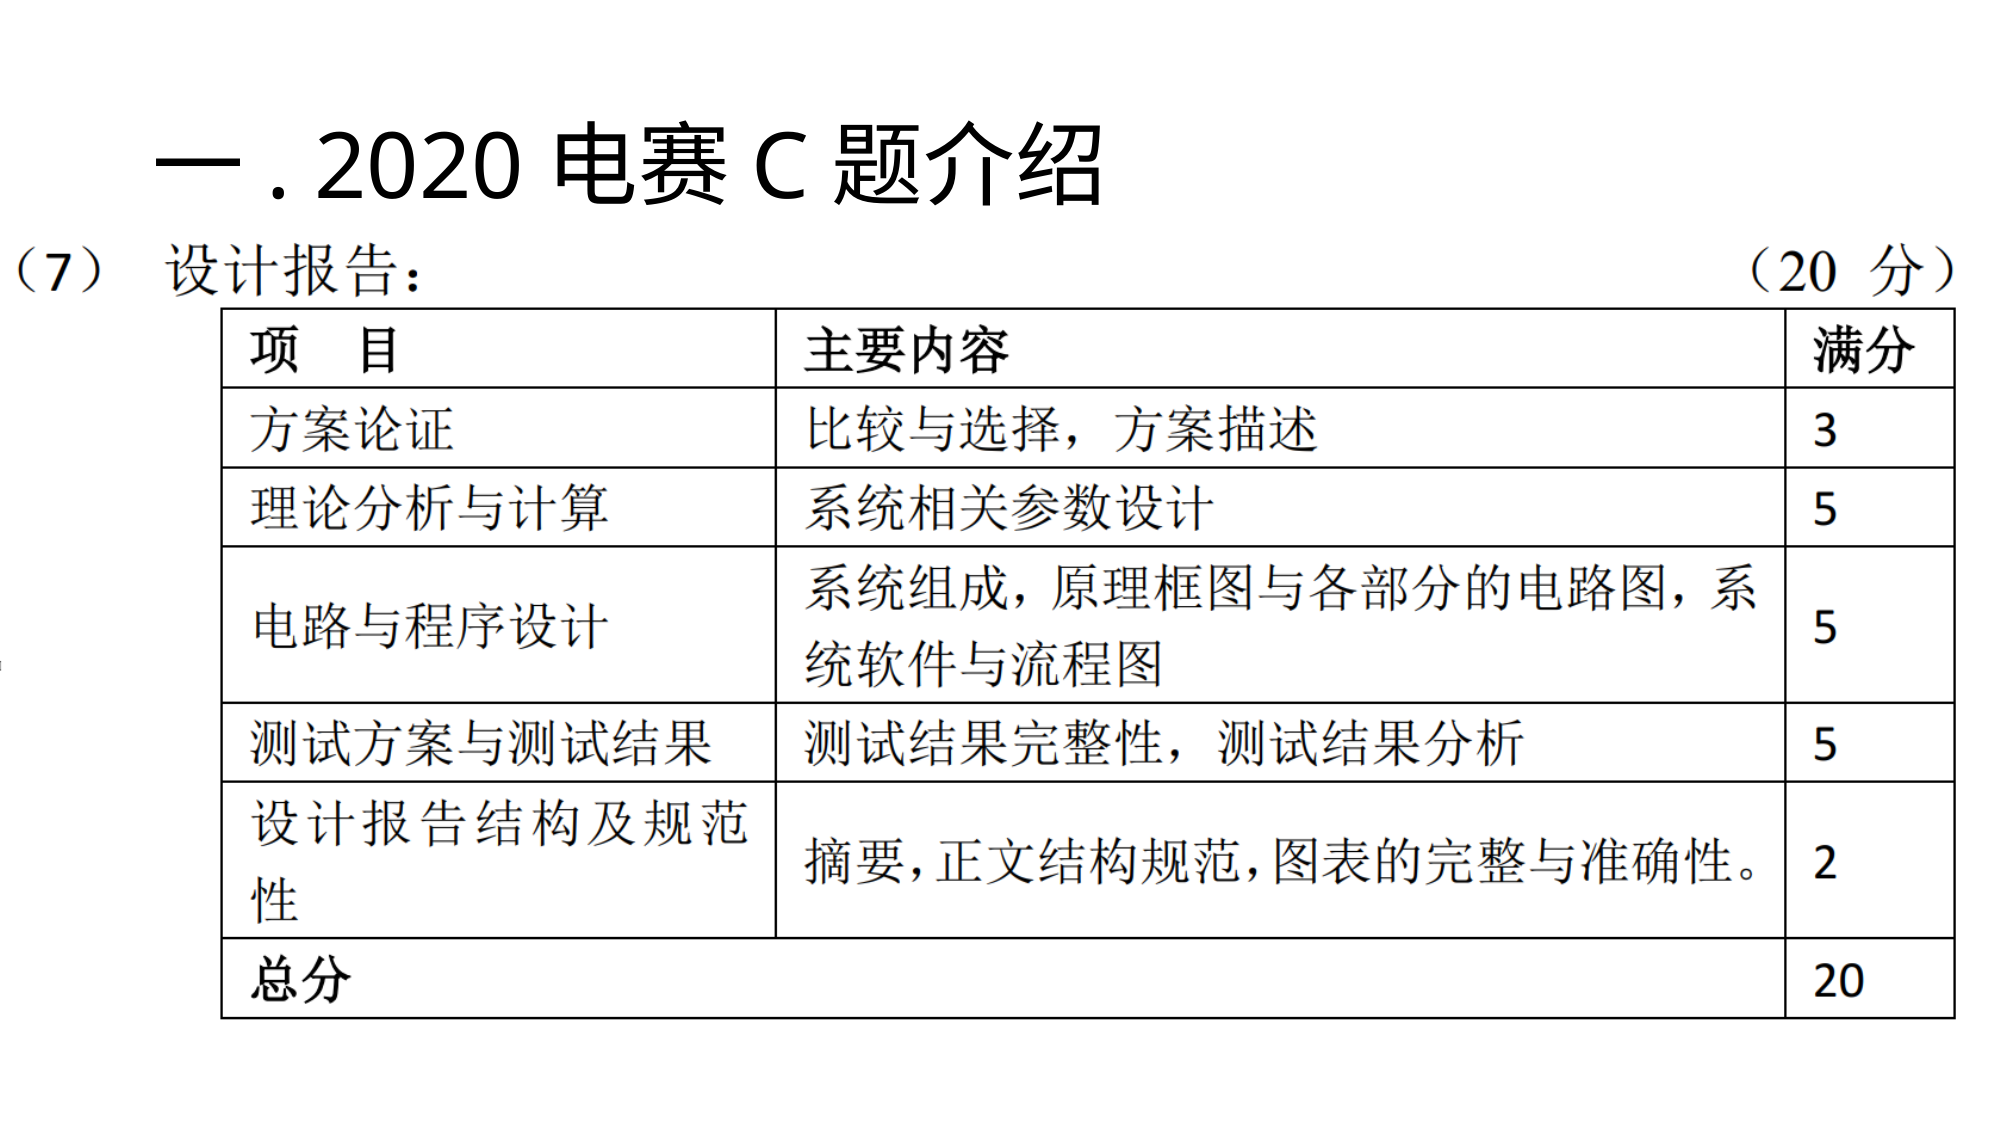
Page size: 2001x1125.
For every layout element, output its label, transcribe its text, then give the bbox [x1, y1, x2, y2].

title 一. 2020电赛C题介绍 [137, 59, 1863, 224]
picture [0, 224, 2000, 1103]
